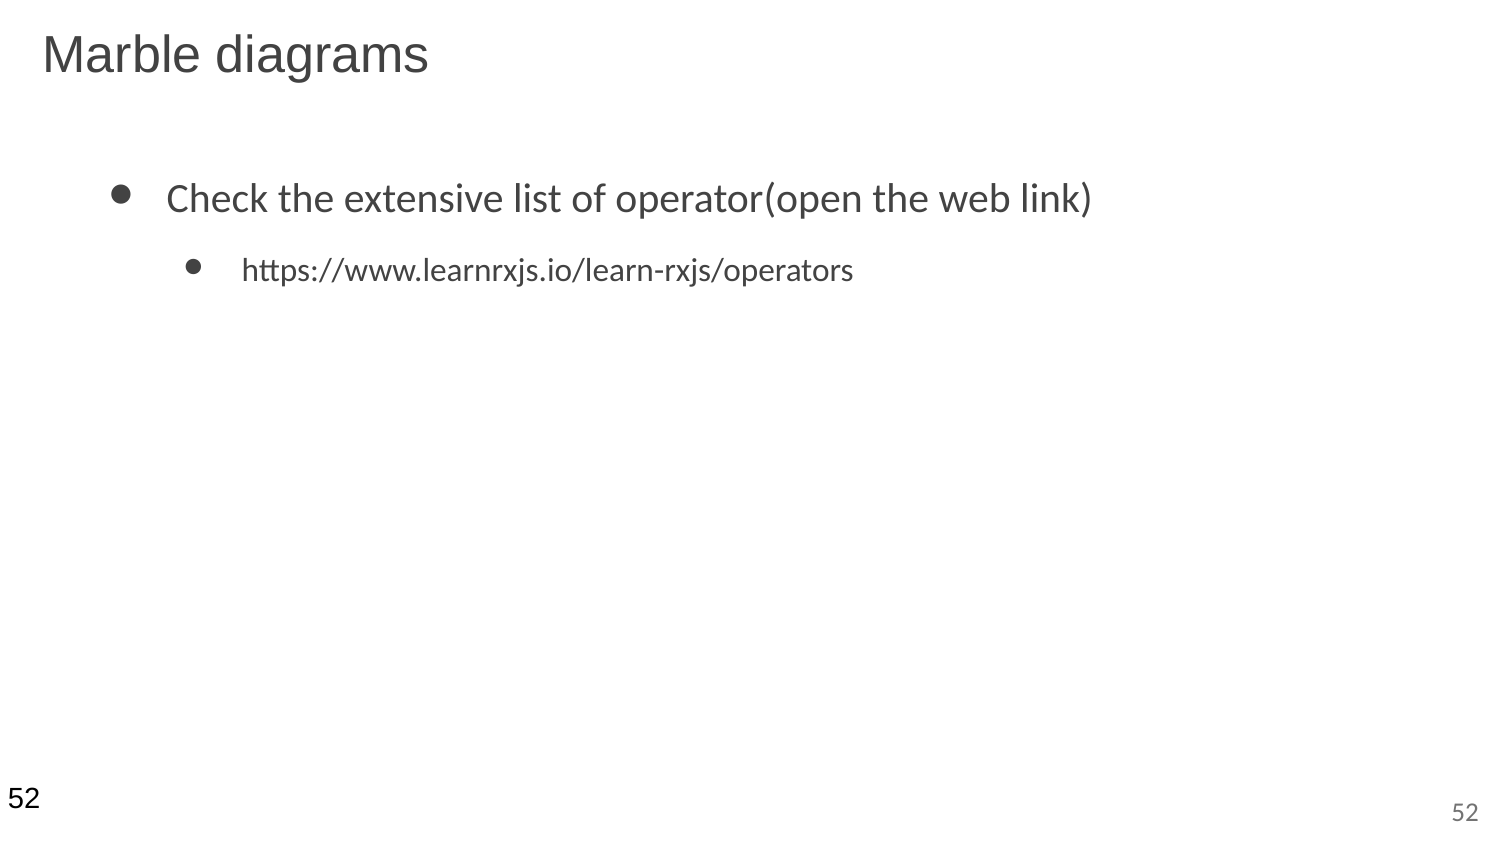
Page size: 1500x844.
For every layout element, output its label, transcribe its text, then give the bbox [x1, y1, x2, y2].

title Marble diagrams [16, 2, 1464, 102]
slide_number 52 [1403, 779, 1494, 844]
text_box 52 [0, 771, 156, 822]
list Check the extensive list of operator(open the web link) https://www.learnrxjs.io/learn-rxjs/operators [76, 148, 1445, 411]
